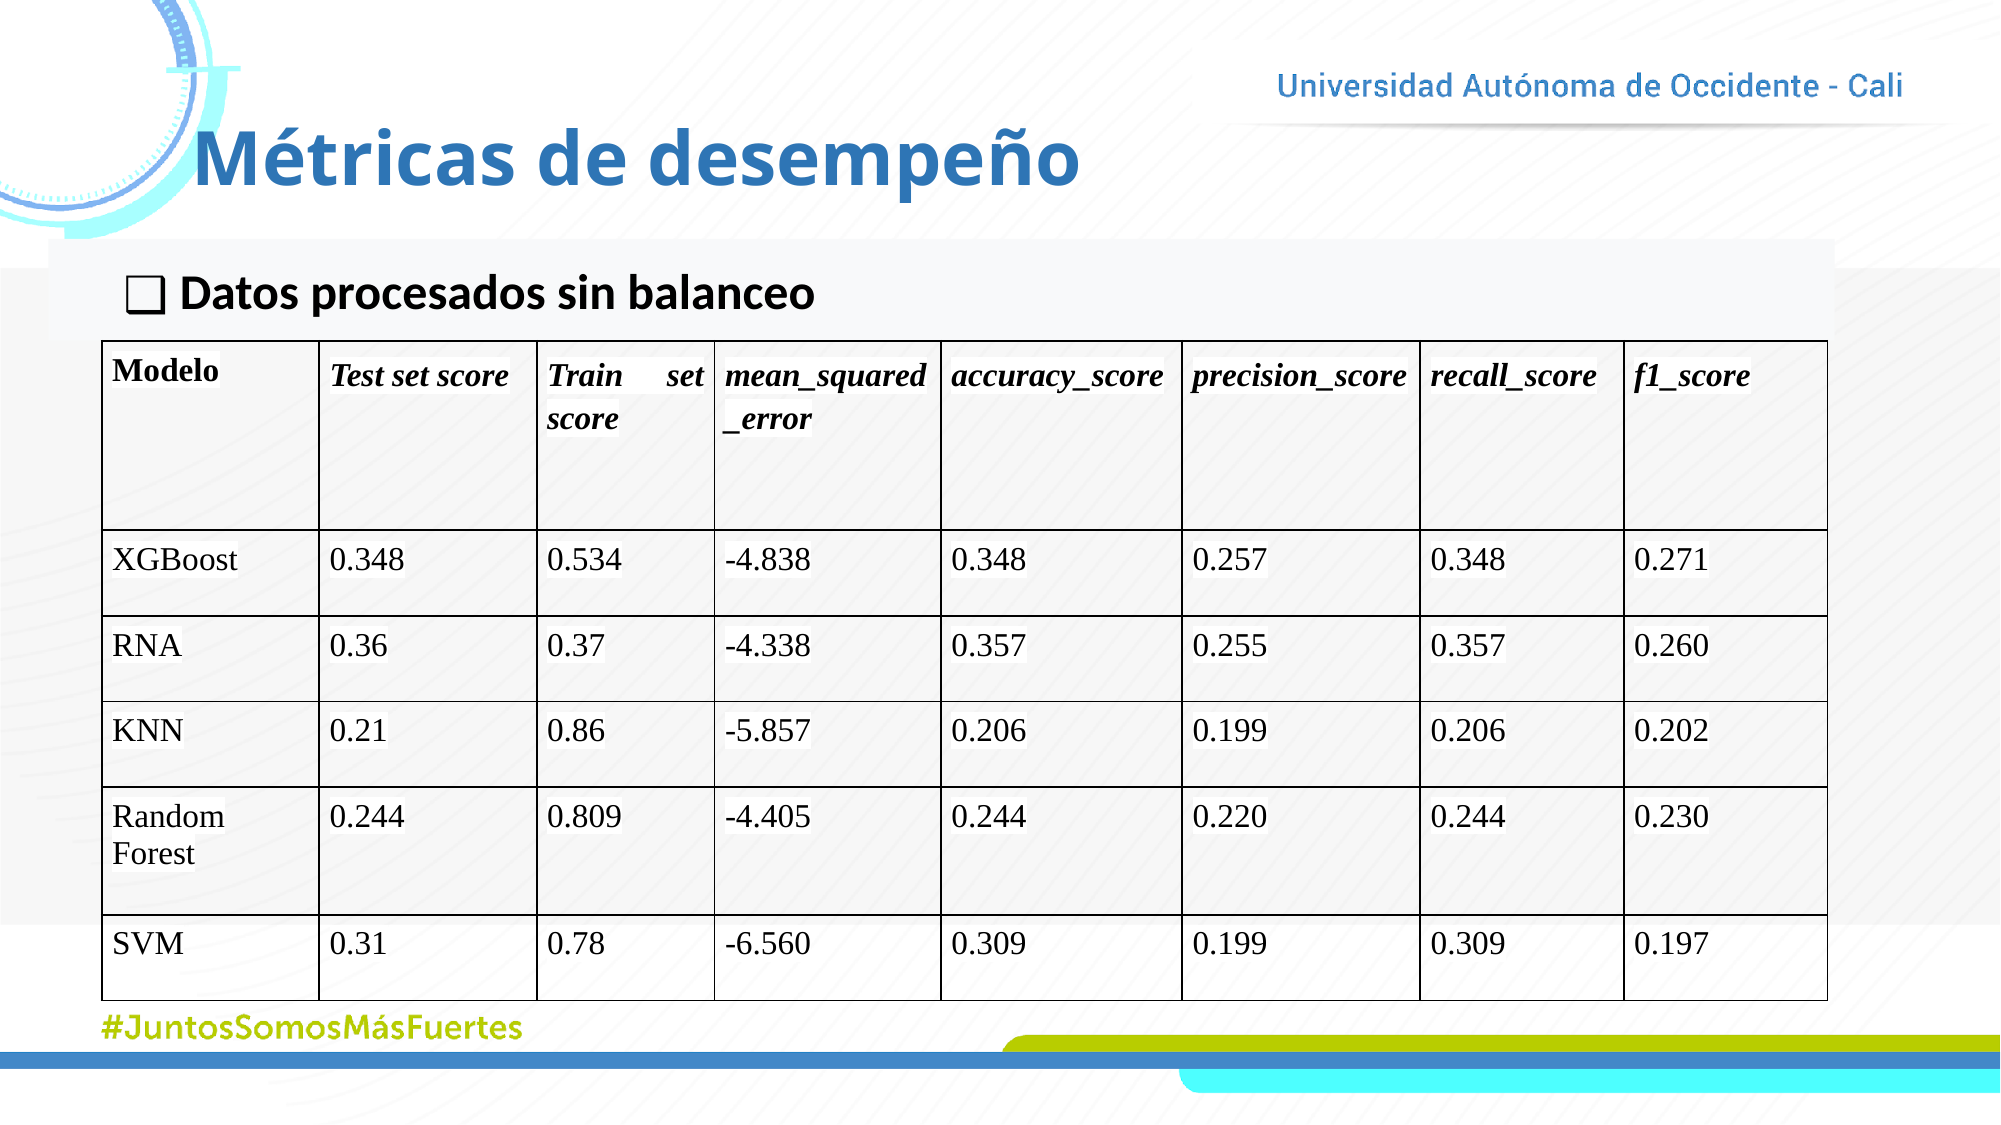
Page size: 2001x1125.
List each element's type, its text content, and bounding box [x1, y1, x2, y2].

table_cell 0.809 [538, 788, 714, 914]
table_cell 0.257 [1183, 531, 1419, 615]
table_header accuracy_score [942, 342, 1181, 529]
table_cell SVM [103, 916, 318, 1000]
table_header Train set score [538, 342, 714, 529]
table_cell 0.78 [538, 916, 714, 1000]
table_cell 0.202 [1625, 702, 1827, 786]
table_cell 0.230 [1625, 788, 1827, 914]
table_header mean_squared_error [715, 342, 940, 529]
table_cell 0.206 [1421, 702, 1623, 786]
table_cell 0.534 [538, 531, 714, 615]
table_cell 0.348 [942, 531, 1181, 615]
table_cell 0.255 [1183, 617, 1419, 701]
table_cell -6.560 [715, 916, 940, 1000]
table_cell KNN [103, 702, 318, 786]
table_cell 0.197 [1625, 916, 1827, 1000]
table_cell 0.37 [538, 617, 714, 701]
table_cell 0.348 [320, 531, 536, 615]
table_cell 0.357 [942, 617, 1181, 701]
table_header Modelo [103, 342, 318, 529]
table_header recall_score [1421, 342, 1623, 529]
table_header f1_score [1625, 342, 1827, 529]
table_cell -4.338 [715, 617, 940, 701]
table_cell 0.206 [942, 702, 1181, 786]
table_cell 0.220 [1183, 788, 1419, 914]
table_cell 0.271 [1625, 531, 1827, 615]
table_cell 0.244 [320, 788, 536, 914]
table_cell Random Forest [103, 788, 318, 914]
table_cell 0.31 [320, 916, 536, 1000]
table_cell 0.21 [320, 702, 536, 786]
table_cell -5.857 [715, 702, 940, 786]
table_cell 0.244 [1421, 788, 1623, 914]
table_cell XGBoost [103, 531, 318, 615]
table_cell -4.405 [715, 788, 940, 914]
table_cell 0.86 [538, 702, 714, 786]
table_cell RNA [103, 617, 318, 701]
table_cell 0.357 [1421, 617, 1623, 701]
table_cell 0.309 [942, 916, 1181, 1000]
table_header precision_score [1183, 342, 1419, 529]
table_cell -4.838 [715, 531, 940, 615]
table_cell 0.36 [320, 617, 536, 701]
table_cell 0.260 [1625, 617, 1827, 701]
table_cell 0.348 [1421, 531, 1623, 615]
picture [0, 0, 2001, 1125]
table_cell 0.199 [1183, 702, 1419, 786]
table_cell 0.309 [1421, 916, 1623, 1000]
table_cell 0.199 [1183, 916, 1419, 1000]
table_header Test set score [320, 342, 536, 529]
table_cell 0.244 [942, 788, 1181, 914]
text_box Datos procesados sin balanceo [48, 238, 1835, 341]
text_box Métricas de desempeño [101, 102, 1782, 238]
